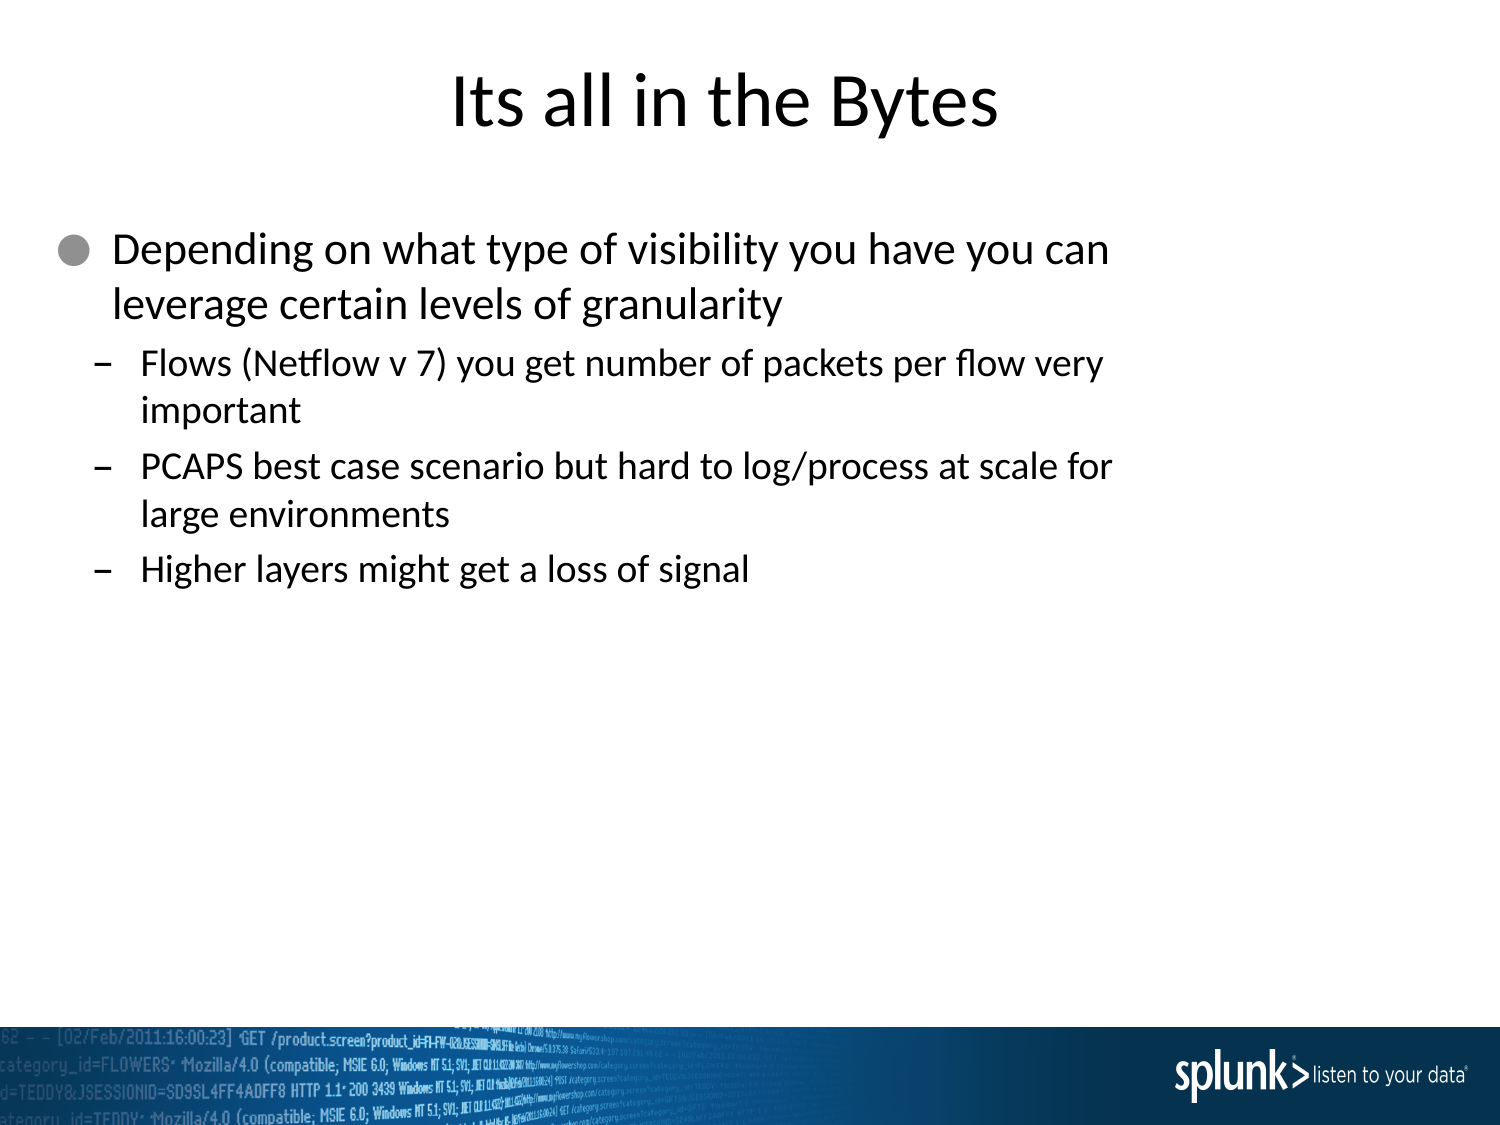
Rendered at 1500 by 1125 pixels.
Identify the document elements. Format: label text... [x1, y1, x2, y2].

title Its all in the Bytes [0, 2, 1500, 190]
list Depending on what type of visibility you have you can leverage certain levels of granularity Flows (Netflow v 7) you get number of packets per flow very important PCAPS best case scenario but hard to log/process at scale for large environments Higher layers might get a loss of signal [47, 214, 1126, 993]
picture [0, 1027, 1500, 1125]
